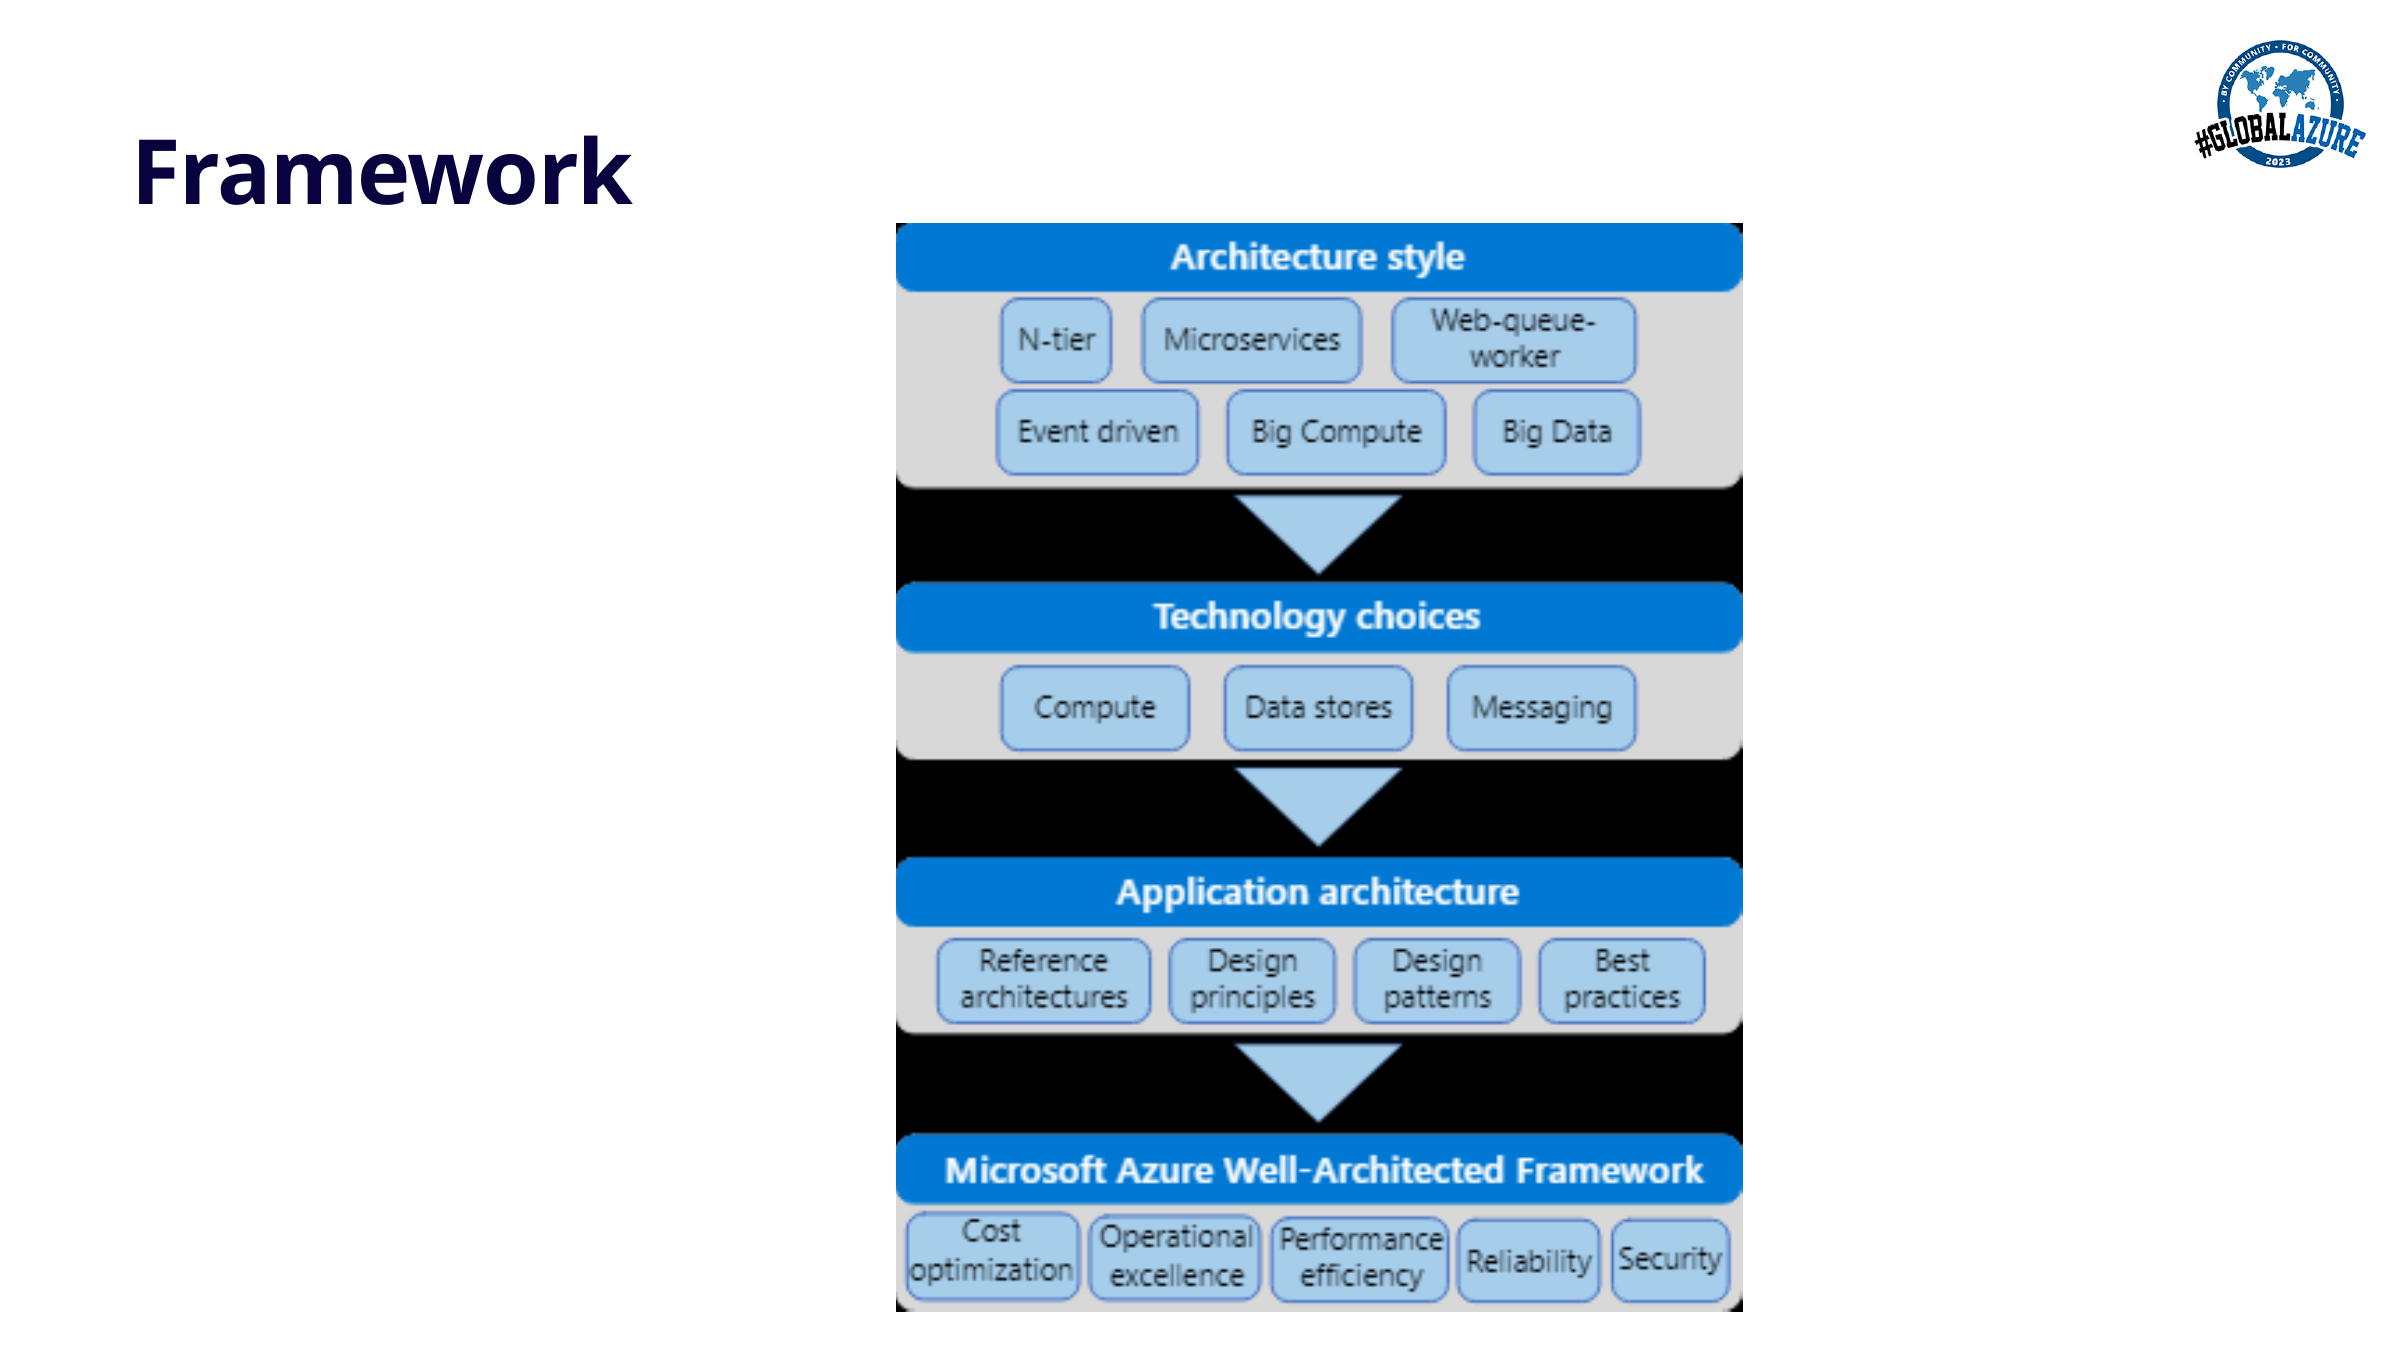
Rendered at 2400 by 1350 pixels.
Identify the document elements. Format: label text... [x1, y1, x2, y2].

title Framework [131, 125, 2051, 224]
picture [2189, 34, 2371, 175]
picture [896, 223, 1743, 1312]
